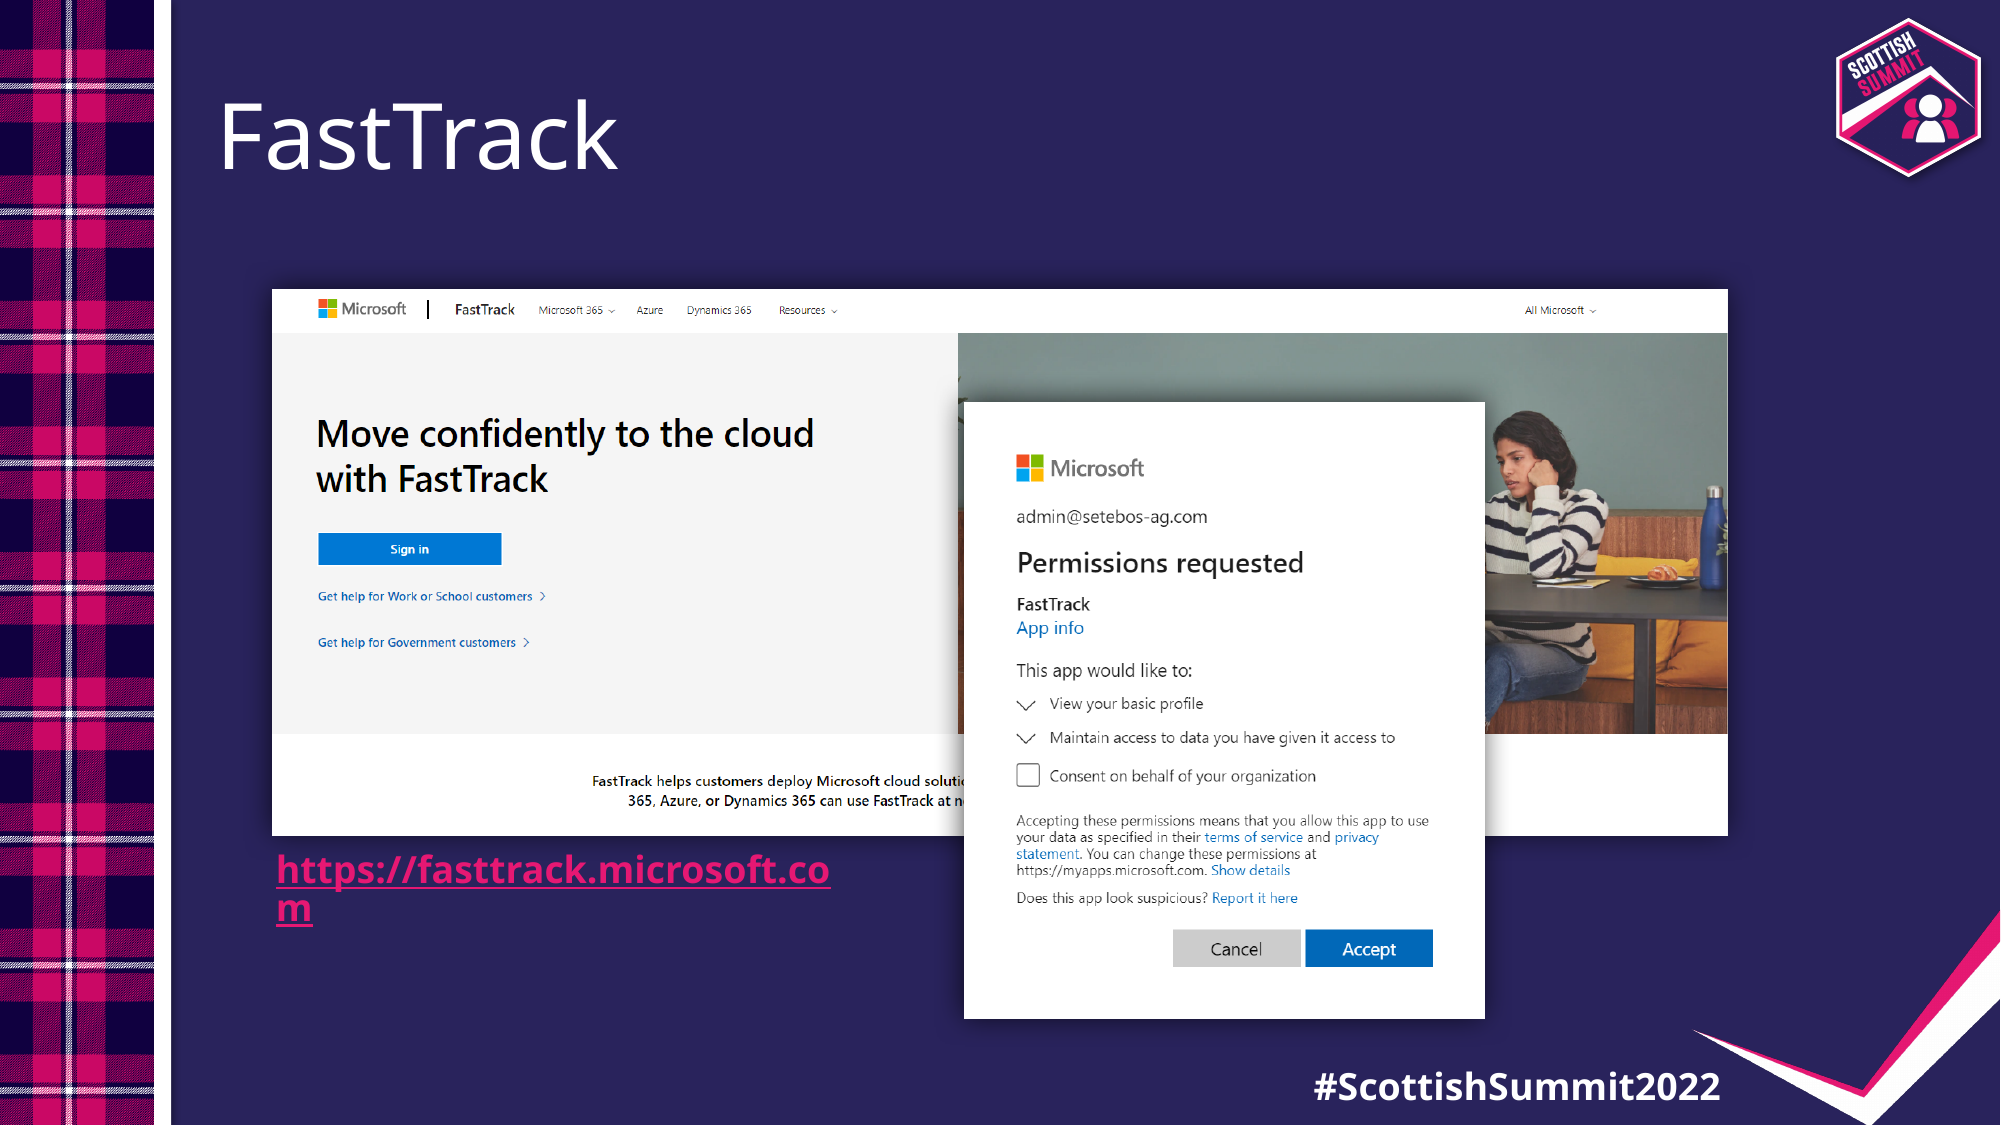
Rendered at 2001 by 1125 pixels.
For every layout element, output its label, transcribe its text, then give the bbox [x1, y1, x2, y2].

title FastTrack [201, 30, 1927, 249]
picture [0, 0, 154, 1125]
picture [964, 402, 1485, 1019]
picture [1827, 16, 1990, 179]
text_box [261, 289, 1728, 900]
picture [1705, 1078, 1713, 1088]
picture [1665, 843, 2001, 1125]
